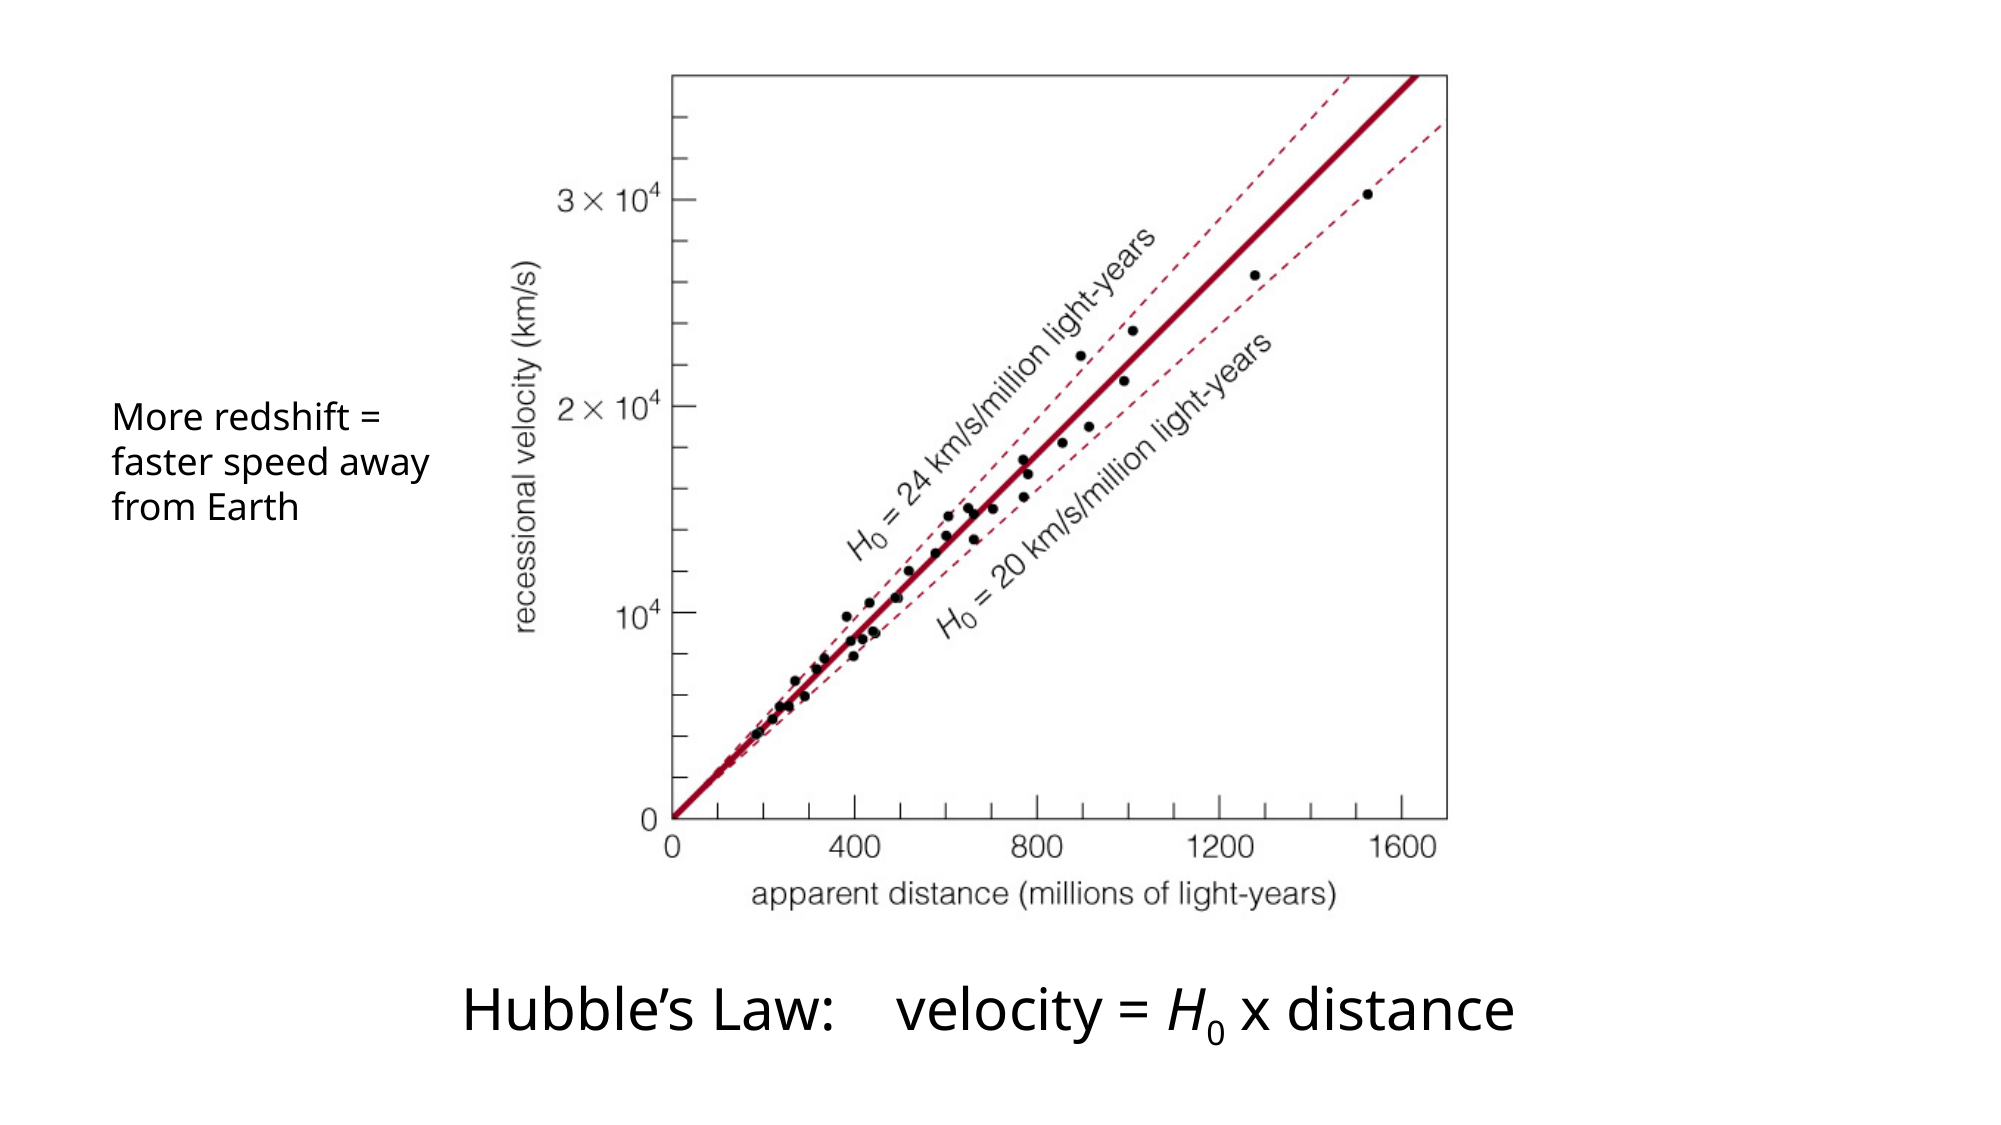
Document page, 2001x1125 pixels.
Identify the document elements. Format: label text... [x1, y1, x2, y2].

text_box More redshift = faster speed away from Earth [96, 385, 474, 536]
picture [474, 49, 1479, 926]
text_box Hubble’s Law: velocity = H0 x distance [446, 964, 1531, 1060]
